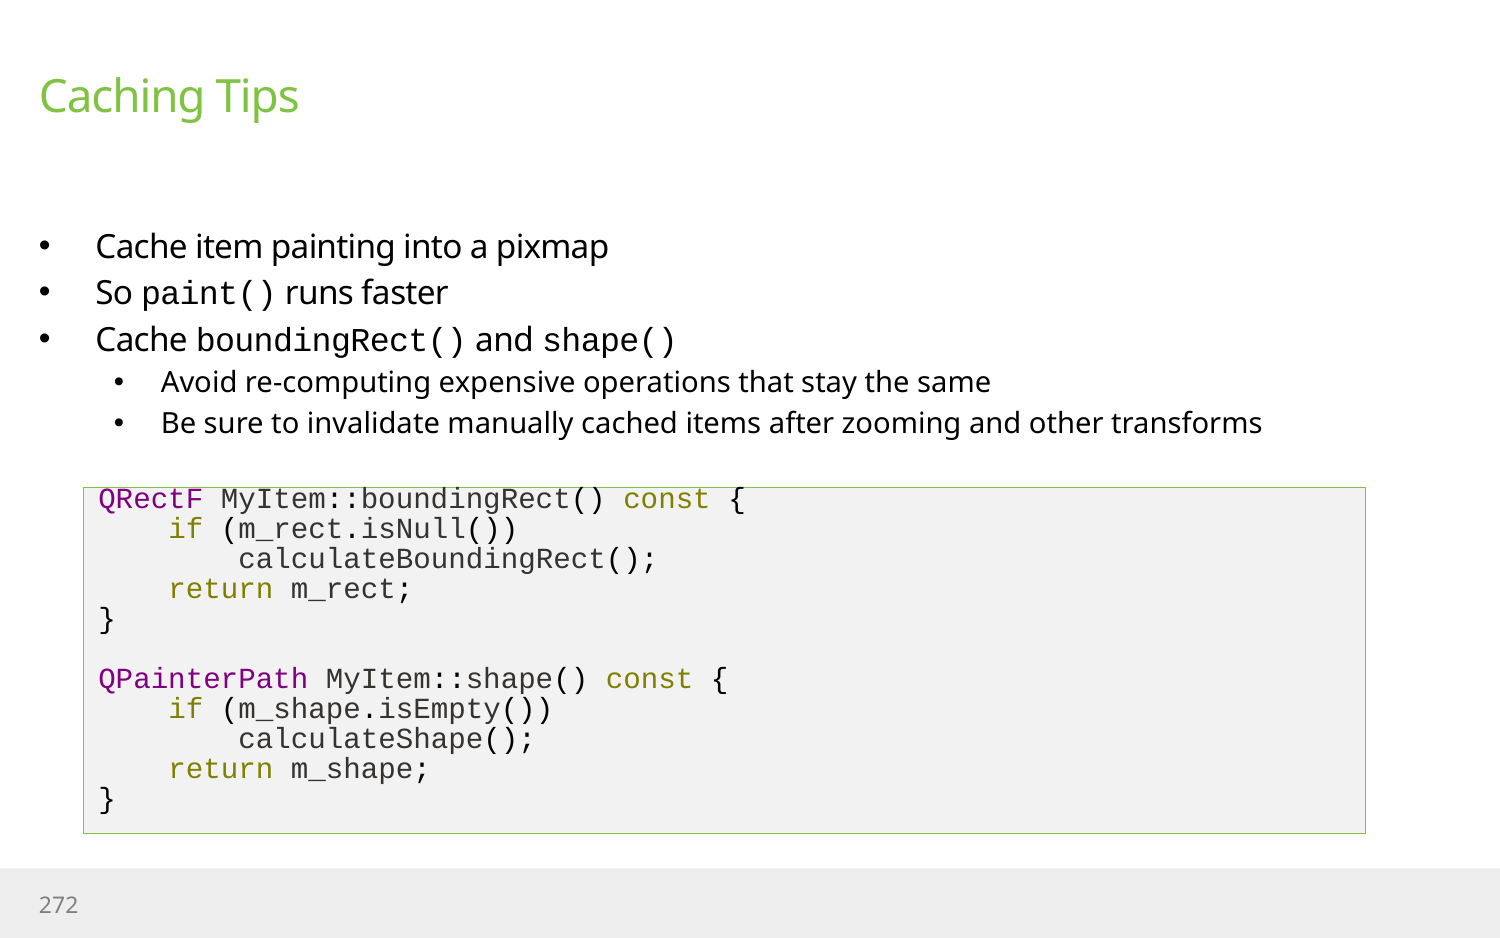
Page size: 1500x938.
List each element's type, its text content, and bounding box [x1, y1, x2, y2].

slide_number 272 [39, 892, 410, 921]
title Caching Tips [39, 66, 1052, 195]
list Cache item painting into a pixmap So paint() runs faster Cache boundingRect() and shape() Avoid re-computing expensive operations that stay the same Be sure to invalidate manually cached items after zooming and other transforms [39, 224, 1471, 846]
text_box QRectF MyItem::boundingRect() const { if (m_rect.isNull()) calculateBoundingRect(); return m_rect; } QPainterPath MyItem::shape() const { if (m_shape.isEmpty()) calculateShape(); return m_shape; } [83, 487, 1366, 834]
